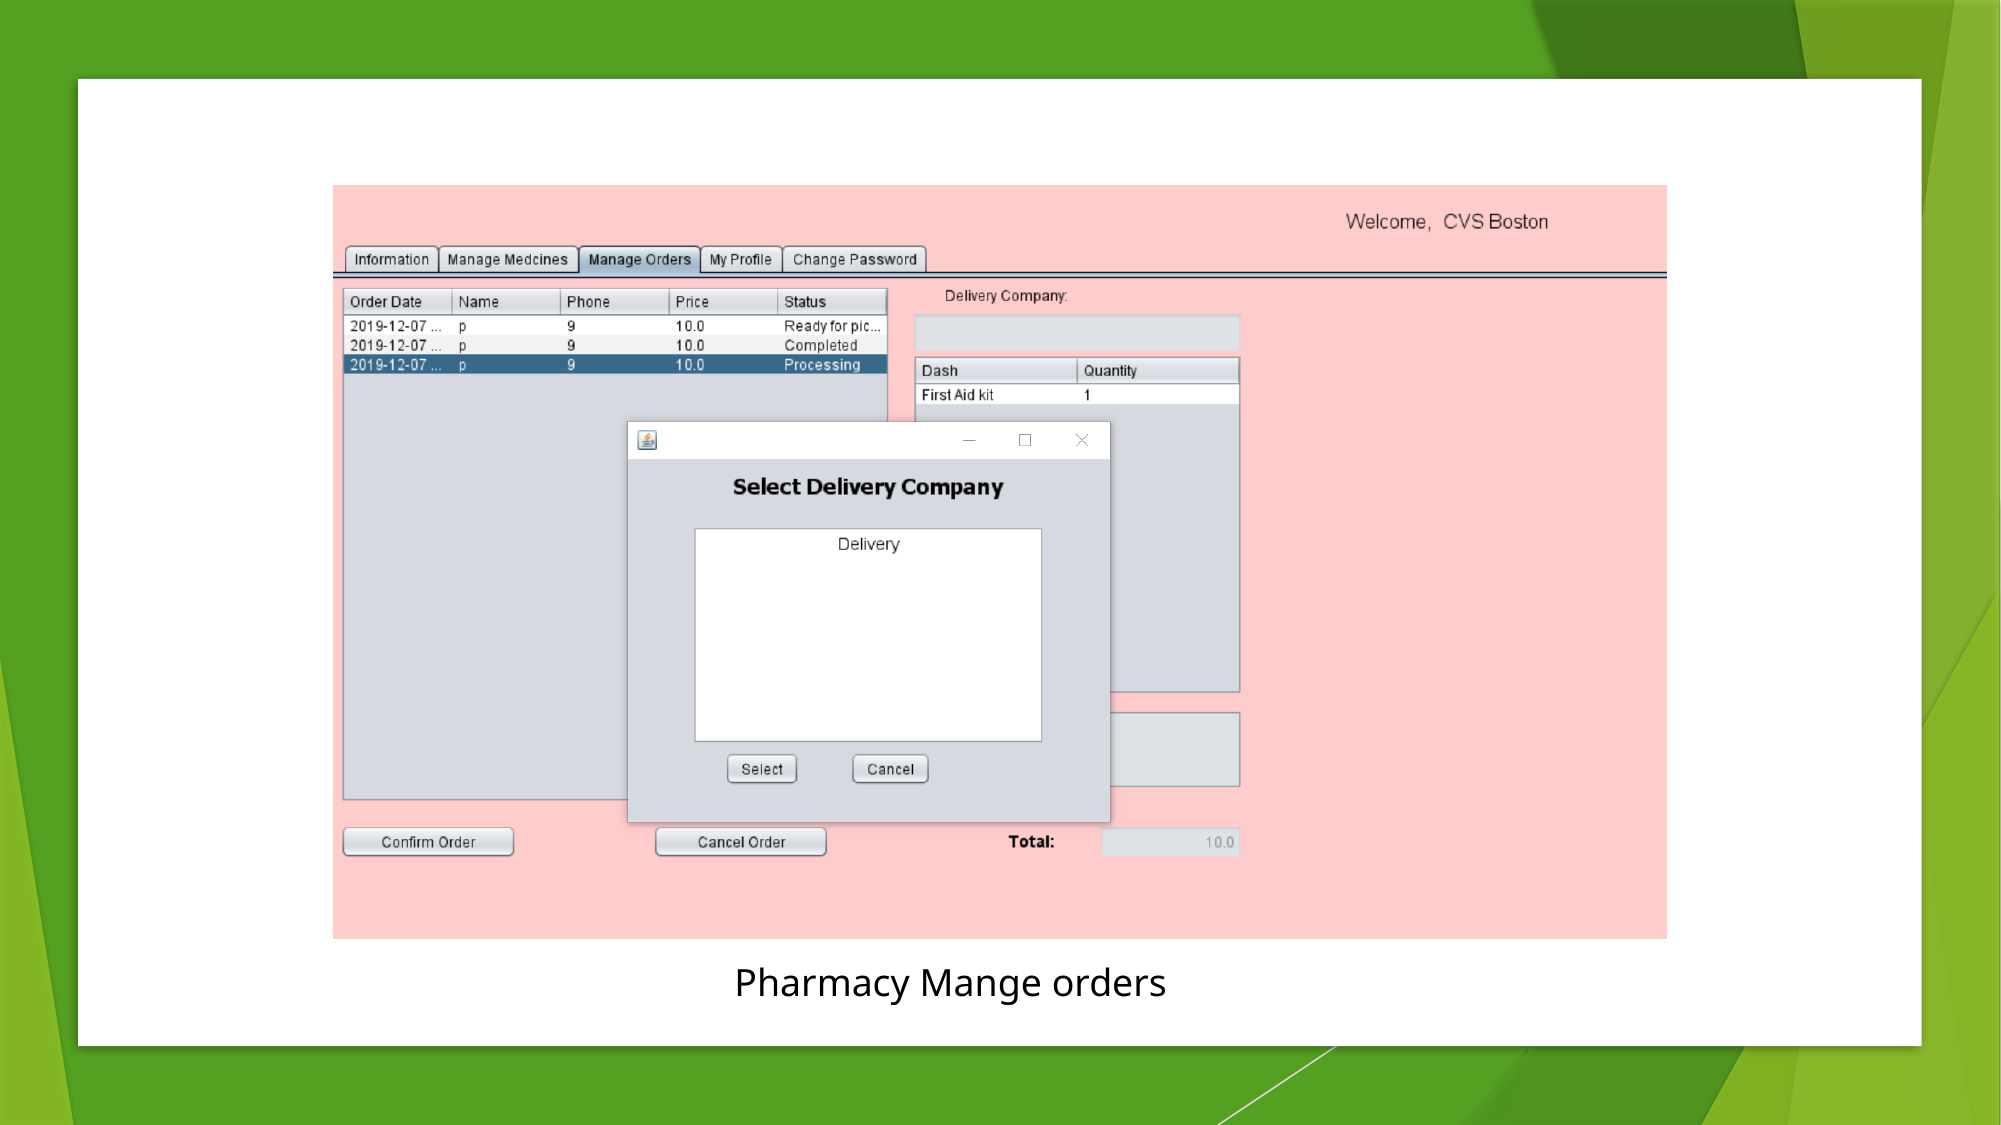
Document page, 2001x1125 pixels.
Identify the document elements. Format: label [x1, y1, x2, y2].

text_box [0, 0, 2000, 1125]
picture [333, 185, 1667, 940]
